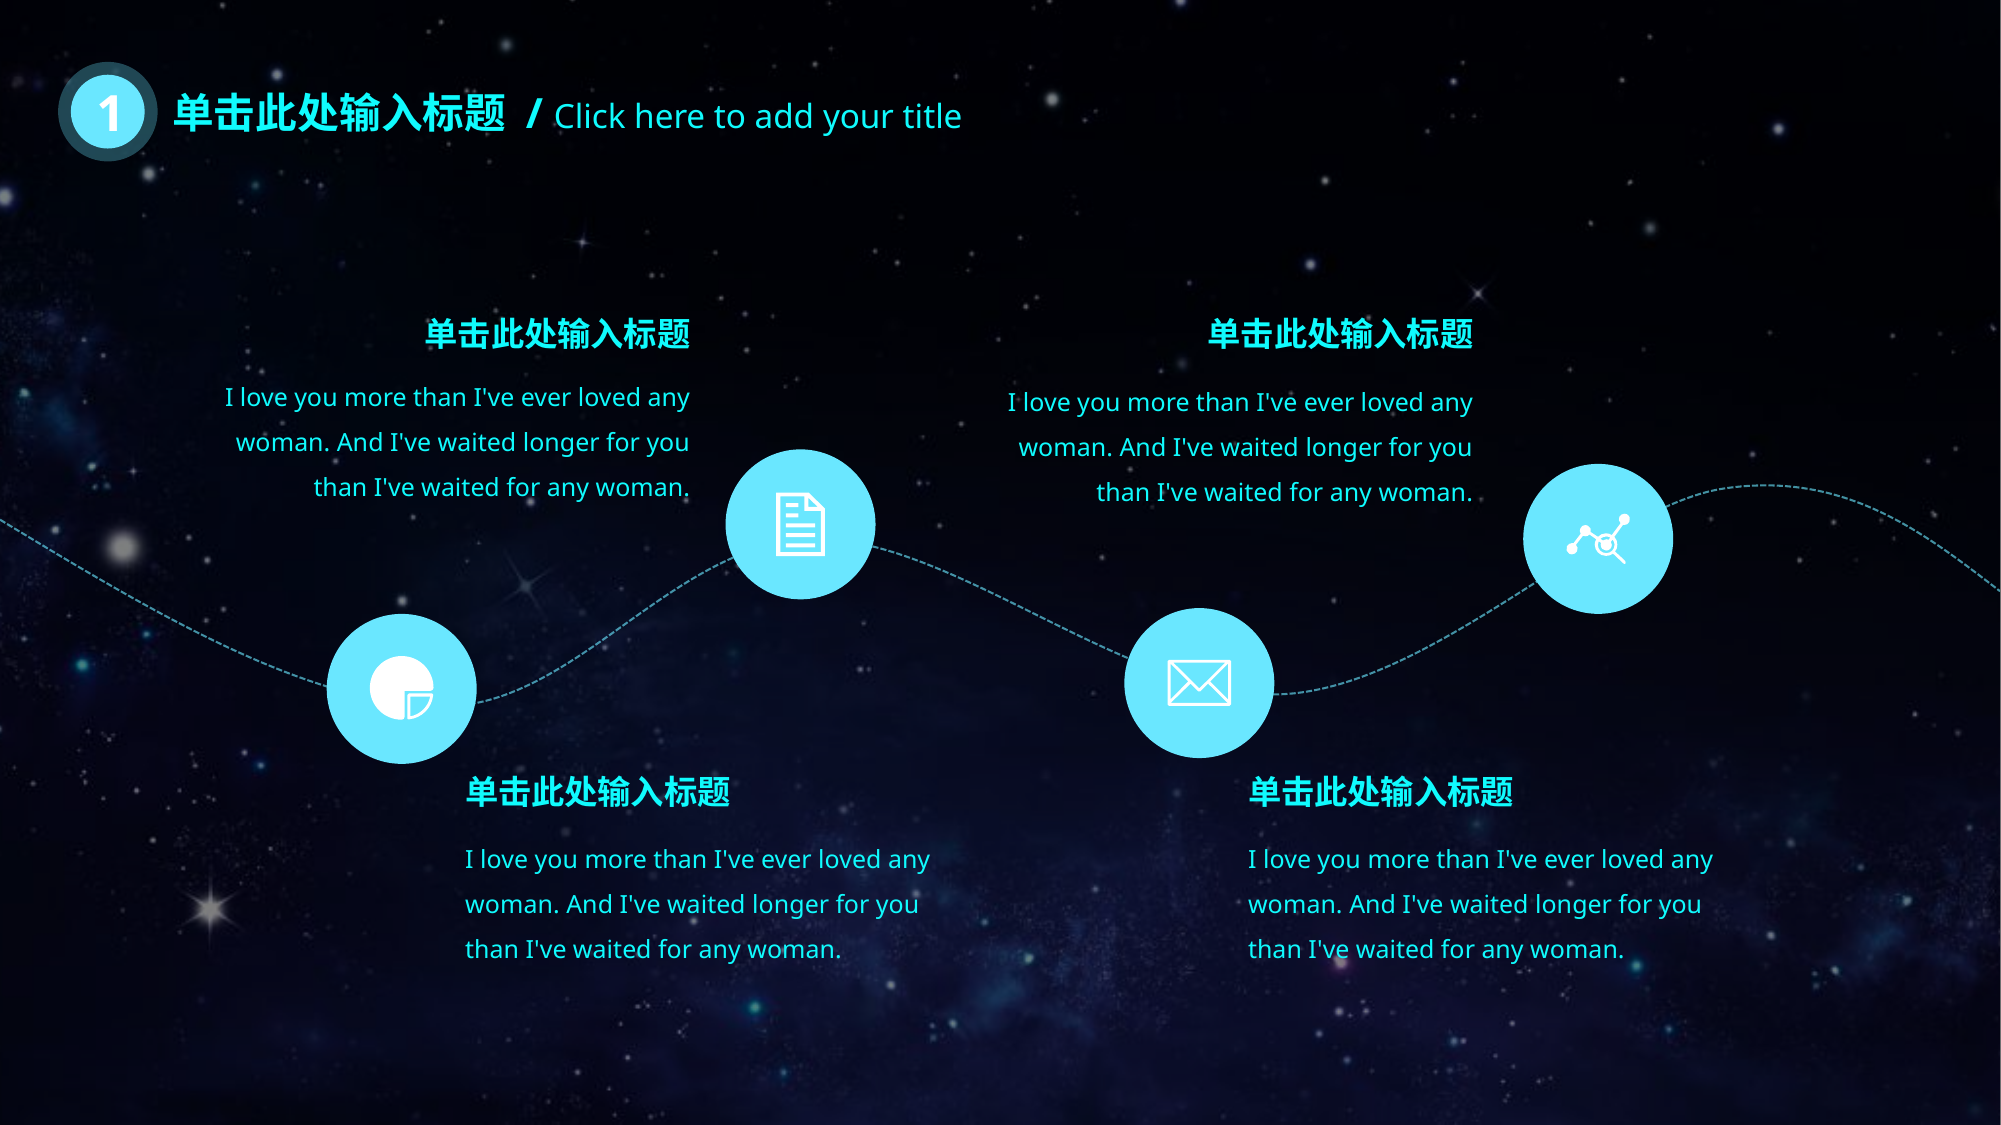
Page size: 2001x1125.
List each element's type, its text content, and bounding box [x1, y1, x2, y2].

text_box [876, 546, 1523, 696]
picture [0, 0, 2001, 1125]
text_box [0, 518, 725, 704]
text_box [58, 61, 158, 162]
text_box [450, 763, 961, 974]
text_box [725, 449, 876, 600]
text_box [1233, 763, 1744, 974]
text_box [326, 613, 477, 764]
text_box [978, 306, 1489, 516]
text_box 单击此处输入标题 / Click here to add your title [158, 78, 1017, 144]
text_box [1124, 608, 1275, 759]
text_box [1674, 484, 2000, 593]
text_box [195, 306, 706, 511]
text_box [1523, 463, 1674, 614]
